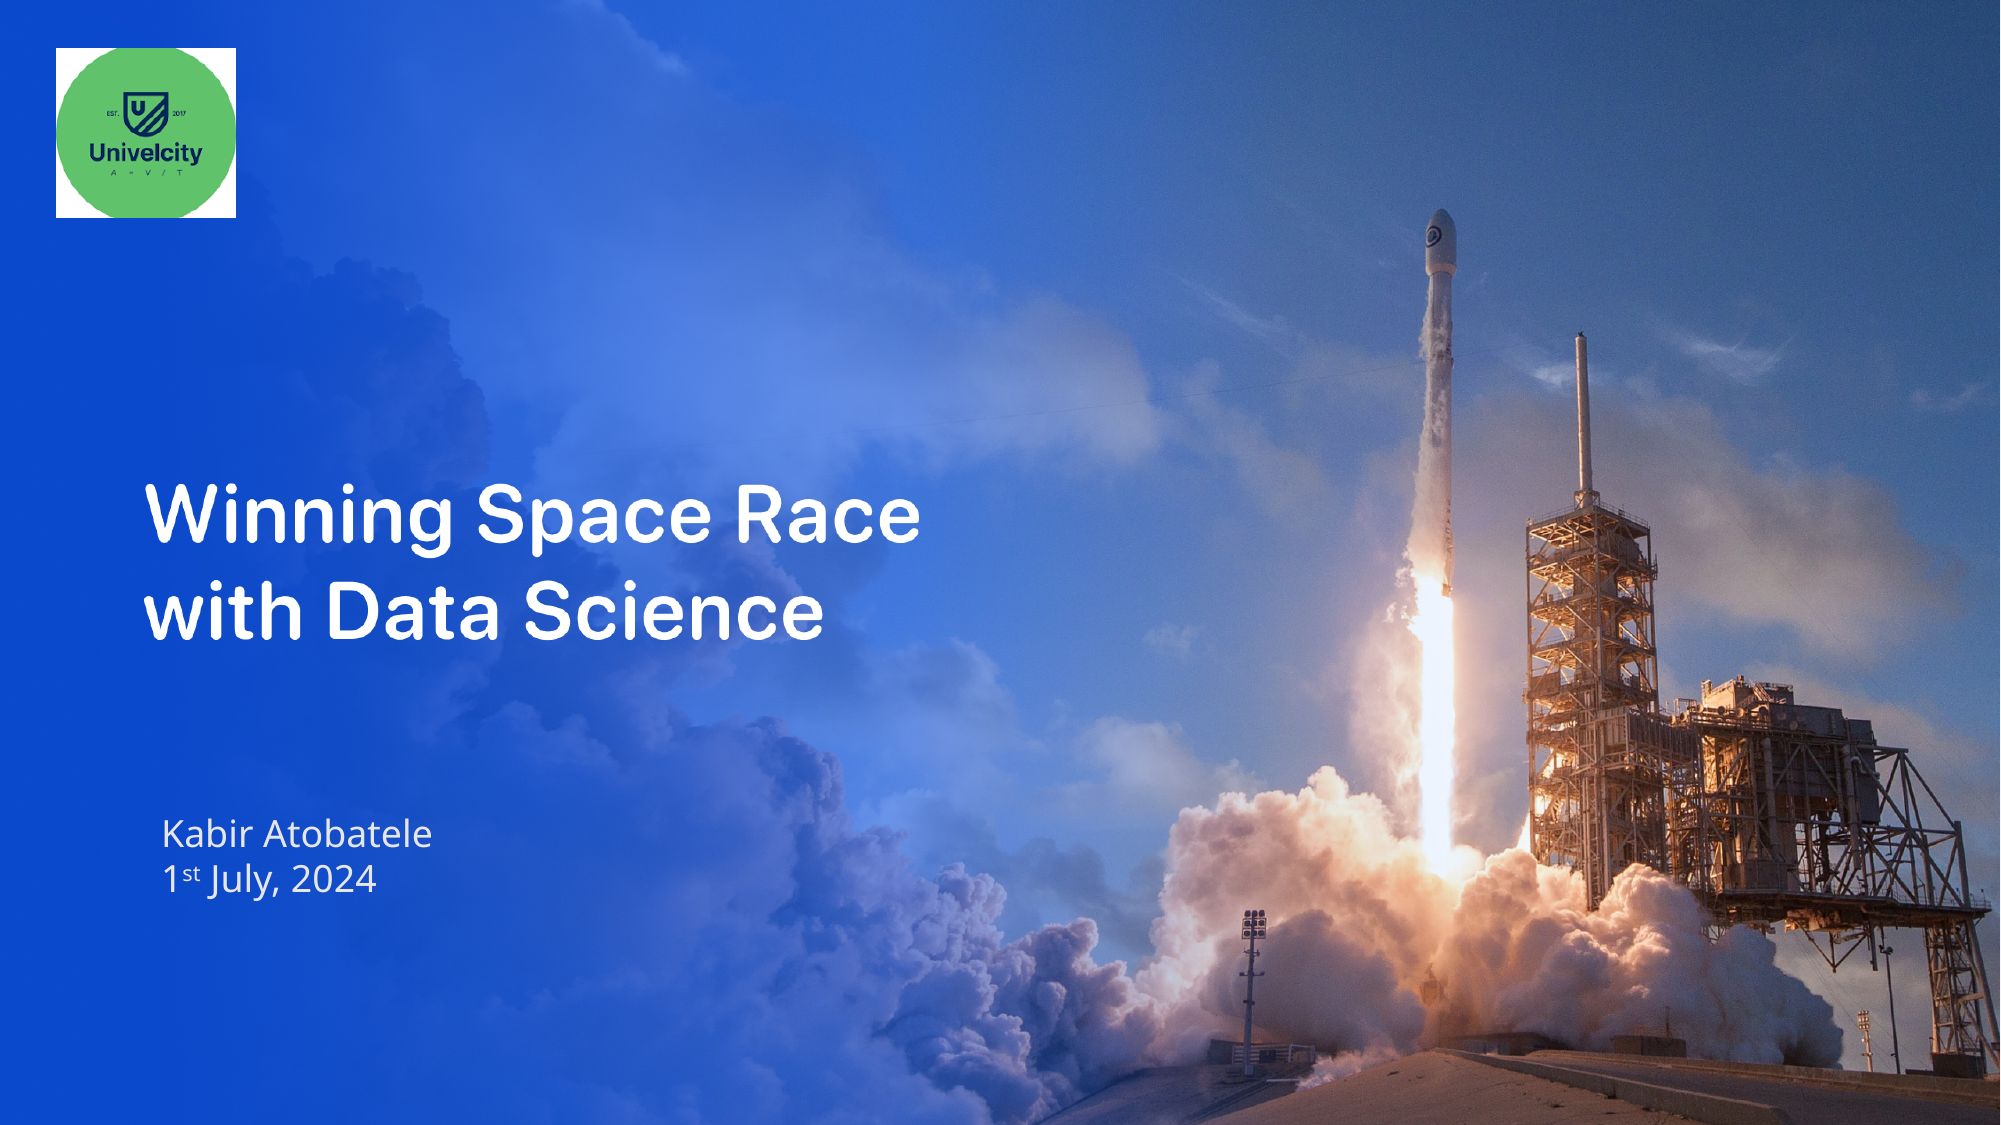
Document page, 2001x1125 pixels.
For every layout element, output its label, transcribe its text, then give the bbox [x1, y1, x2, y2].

picture [0, 0, 2001, 1125]
text_box Kabir Atobatele 1st July, 2024 [145, 802, 559, 908]
